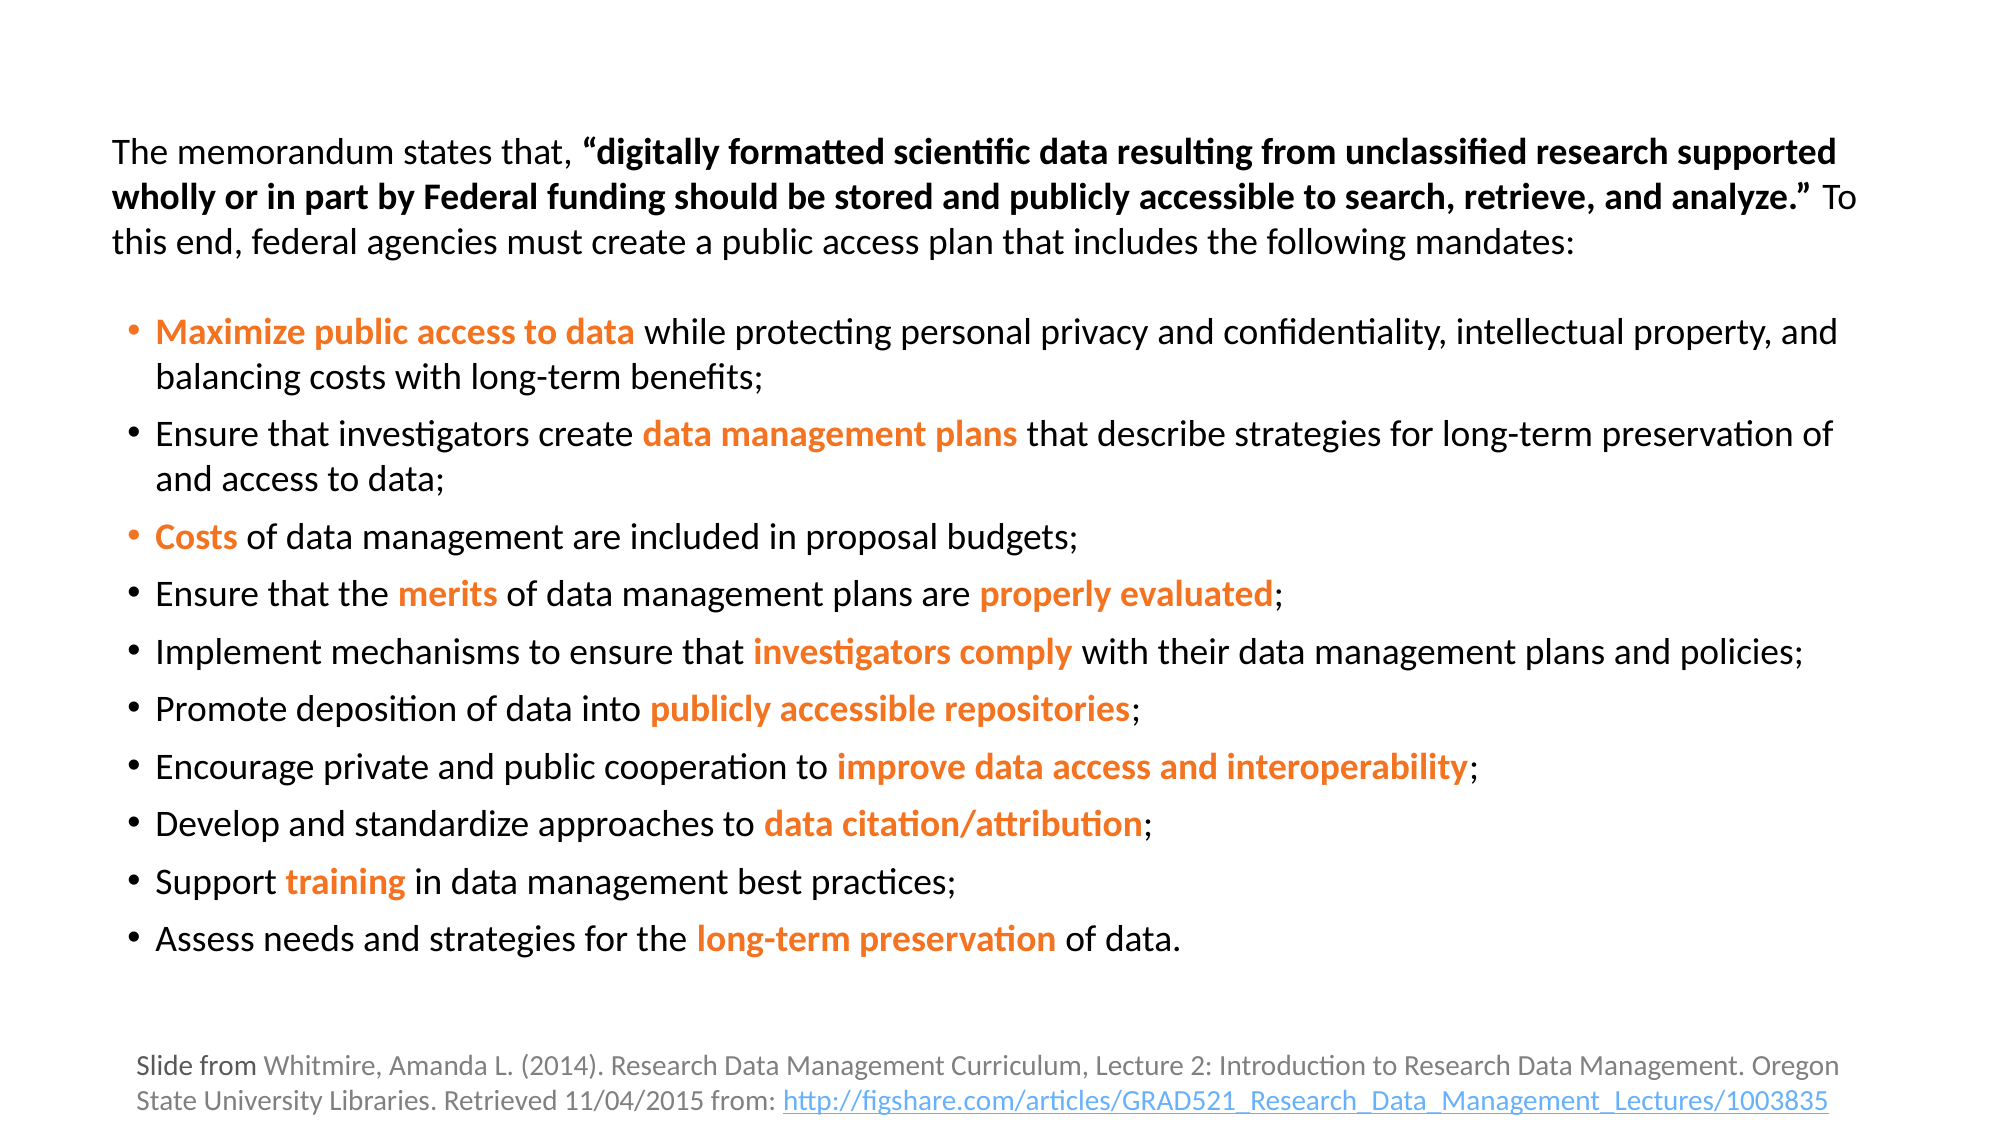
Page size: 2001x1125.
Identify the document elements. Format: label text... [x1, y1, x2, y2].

text_box Slide from Whitmire, Amanda L. (2014). Research Data Management Curriculum, Lecture 2: Introduction to Research Data Management. Oregon State University Libraries. Retrieved 11/04/2015 from: http://figshare.com/articles/GRAD521_Research_Data_Management_Lectures/1003835 [121, 1039, 1915, 1124]
text_box The memorandum states that, “digitally formatted scientific data resulting from unclassified research supported wholly or in part by Federal funding should be stored and publicly accessible to search, retrieve, and analyze.” To this end, federal agencies must create a public access plan that includes the following mandates: Maximize public access to data while protecting personal privacy and confidentiality, intellectual property, and balancing costs with long-term benefits; Ensure that investigators create data management plans that describe strategies for long-term preservation of and access to data; Costs of data management are included in proposal budgets; Ensure that the merits of data management plans are properly evaluated; Implement mechanisms to ensure that investigators comply with their data management plans and policies; Promote deposition of data into publicly accessible repositories; Encourage private and public cooperation to improve data access and interoperability; Develop and standardize approaches to data citation/attribution; Support training in data management best practices; Assess needs and strategies for the long-term preservation of data. [97, 119, 1915, 967]
